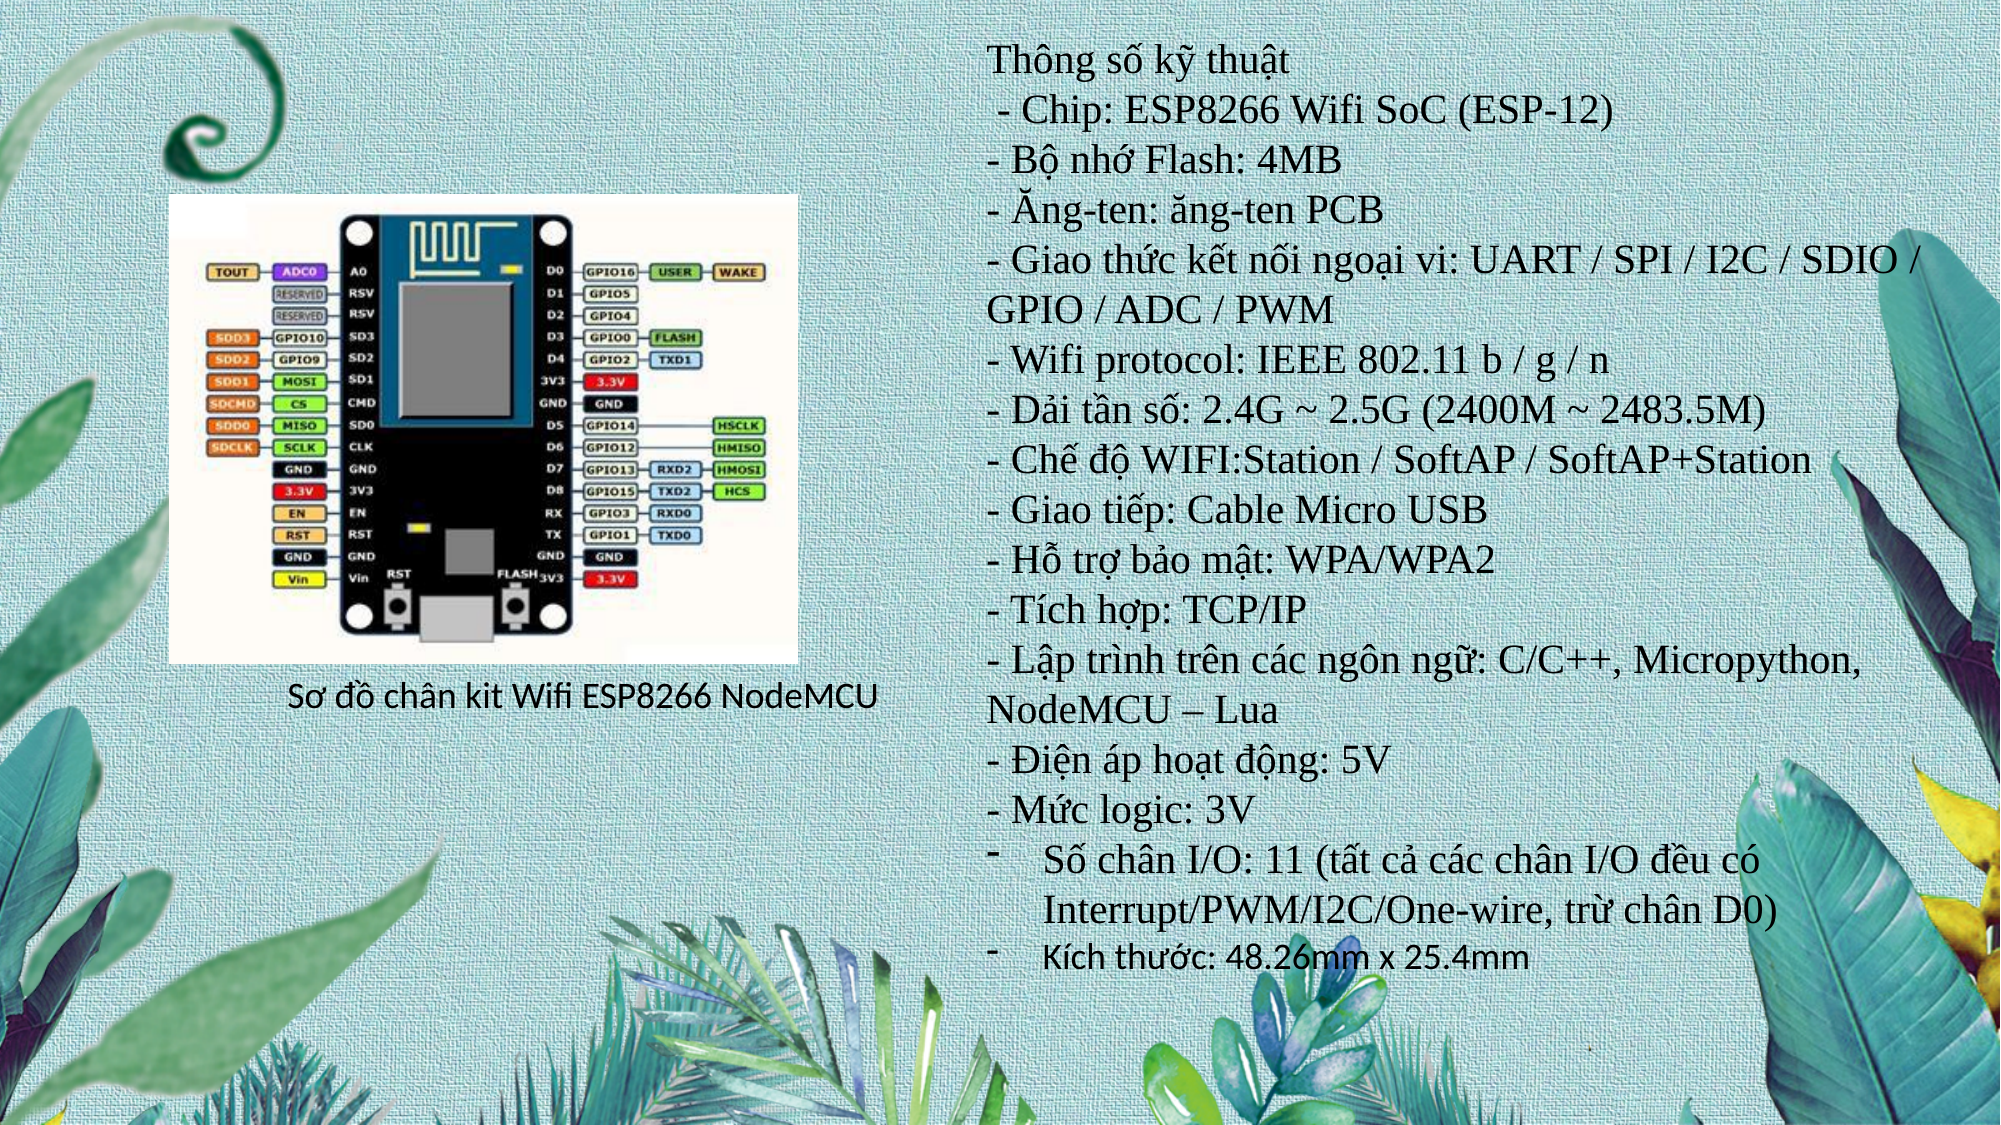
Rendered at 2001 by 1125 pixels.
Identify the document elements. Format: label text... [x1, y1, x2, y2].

text_box Sơ đồ chân kit Wifi ESP8266 NodeMCU [272, 663, 971, 724]
text_box Thông số kỹ thuật - Chip: ESP8266 Wifi SoC (ESP-12) - Bộ nhớ Flash: 4MB - Ăng-ten: ăng-ten PCB - Giao thức kết nối ngoại vi: UART / SPI / I2C / SDIO / GPIO / ADC / PWM - Wifi protocol: IEEE 802.11 b / g / n - Dải tần số: 2.4G ~ 2.5G (2400M ~ 2483.5M) - Chế độ WIFI:Station / SoftAP / SoftAP+Station - Giao tiếp: Cable Micro USB - Hỗ trợ bảo mật: WPA/WPA2 - Tích hợp: TCP/IP - Lập trình trên các ngôn ngữ: C/C++, Micropython, NodeMCU – Lua - Điện áp hoạt động: 5V - Mức logic: 3V Số chân I/O: 11 (tất cả các chân I/O đều có Interrupt/PWM/I2C/One-wire, trừ chân D0) Kích thước: 48.26mm x 25.4mm [971, 24, 1973, 985]
picture [0, 0, 2000, 1125]
